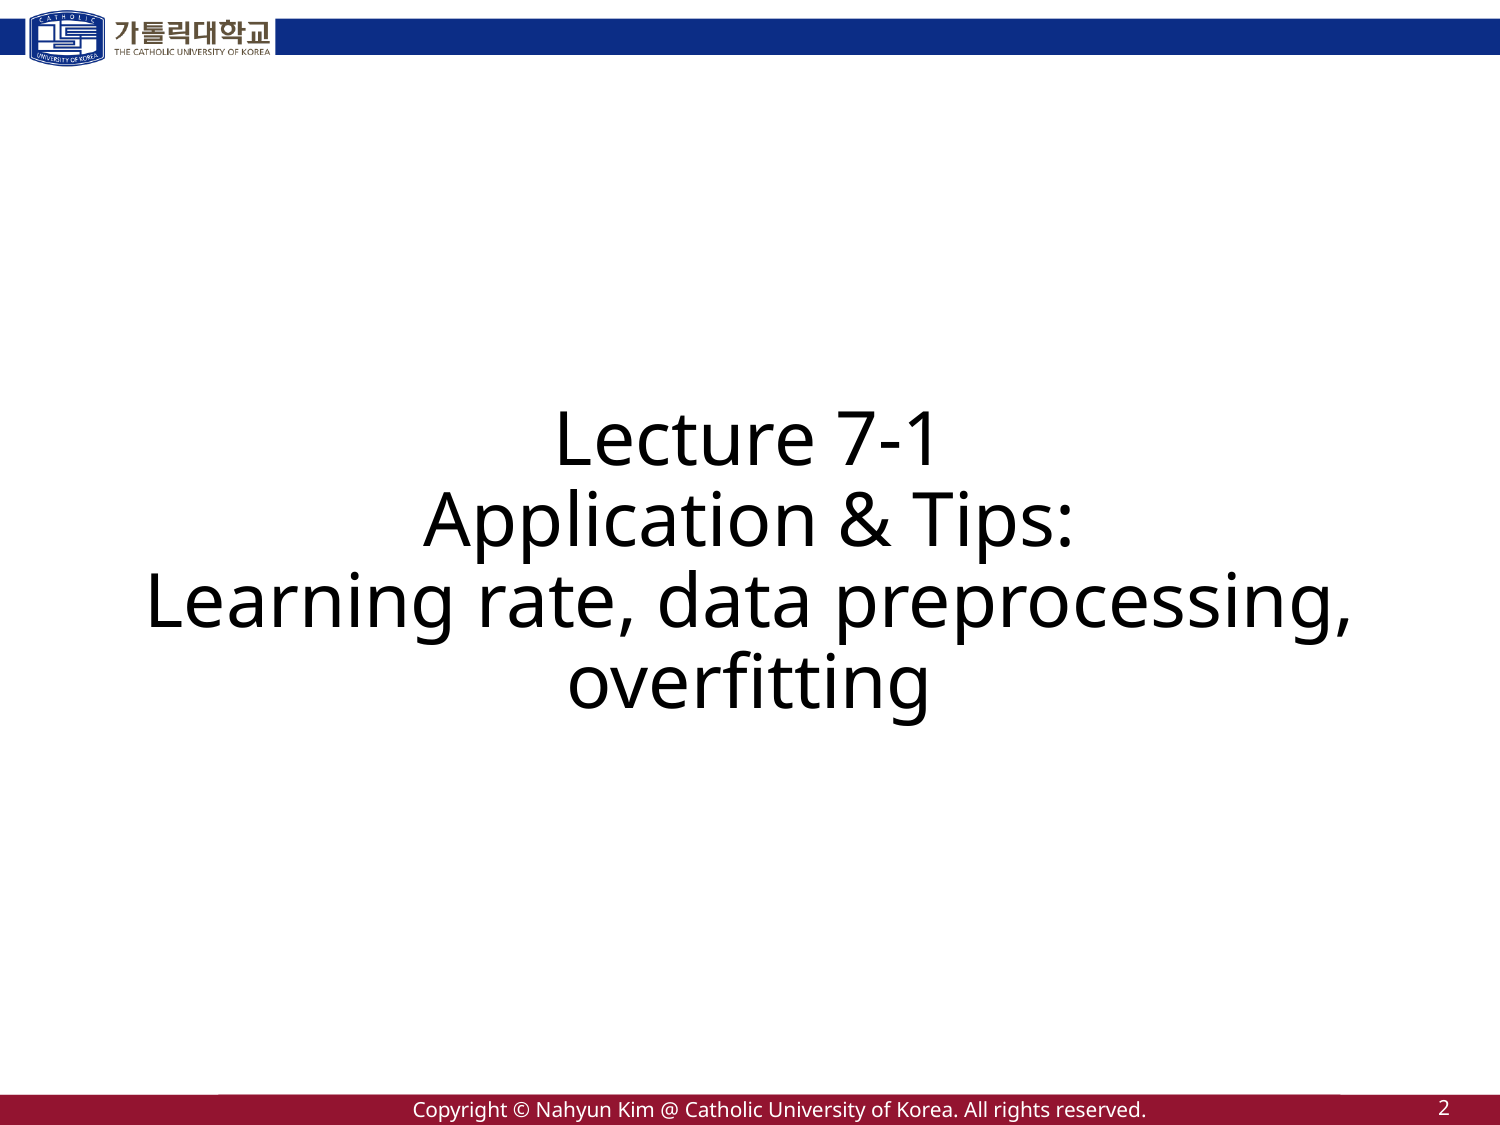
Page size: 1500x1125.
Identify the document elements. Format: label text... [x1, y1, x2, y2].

slide_number 2 [1423, 1093, 1483, 1125]
text_box Copyright © Nahyun Kim @ Catholic University of Korea. All rights reserved. [218, 1094, 1341, 1125]
title Lecture 7-1 Application & Tips: Learning rate, data preprocessing, overfitting [103, 349, 1397, 776]
